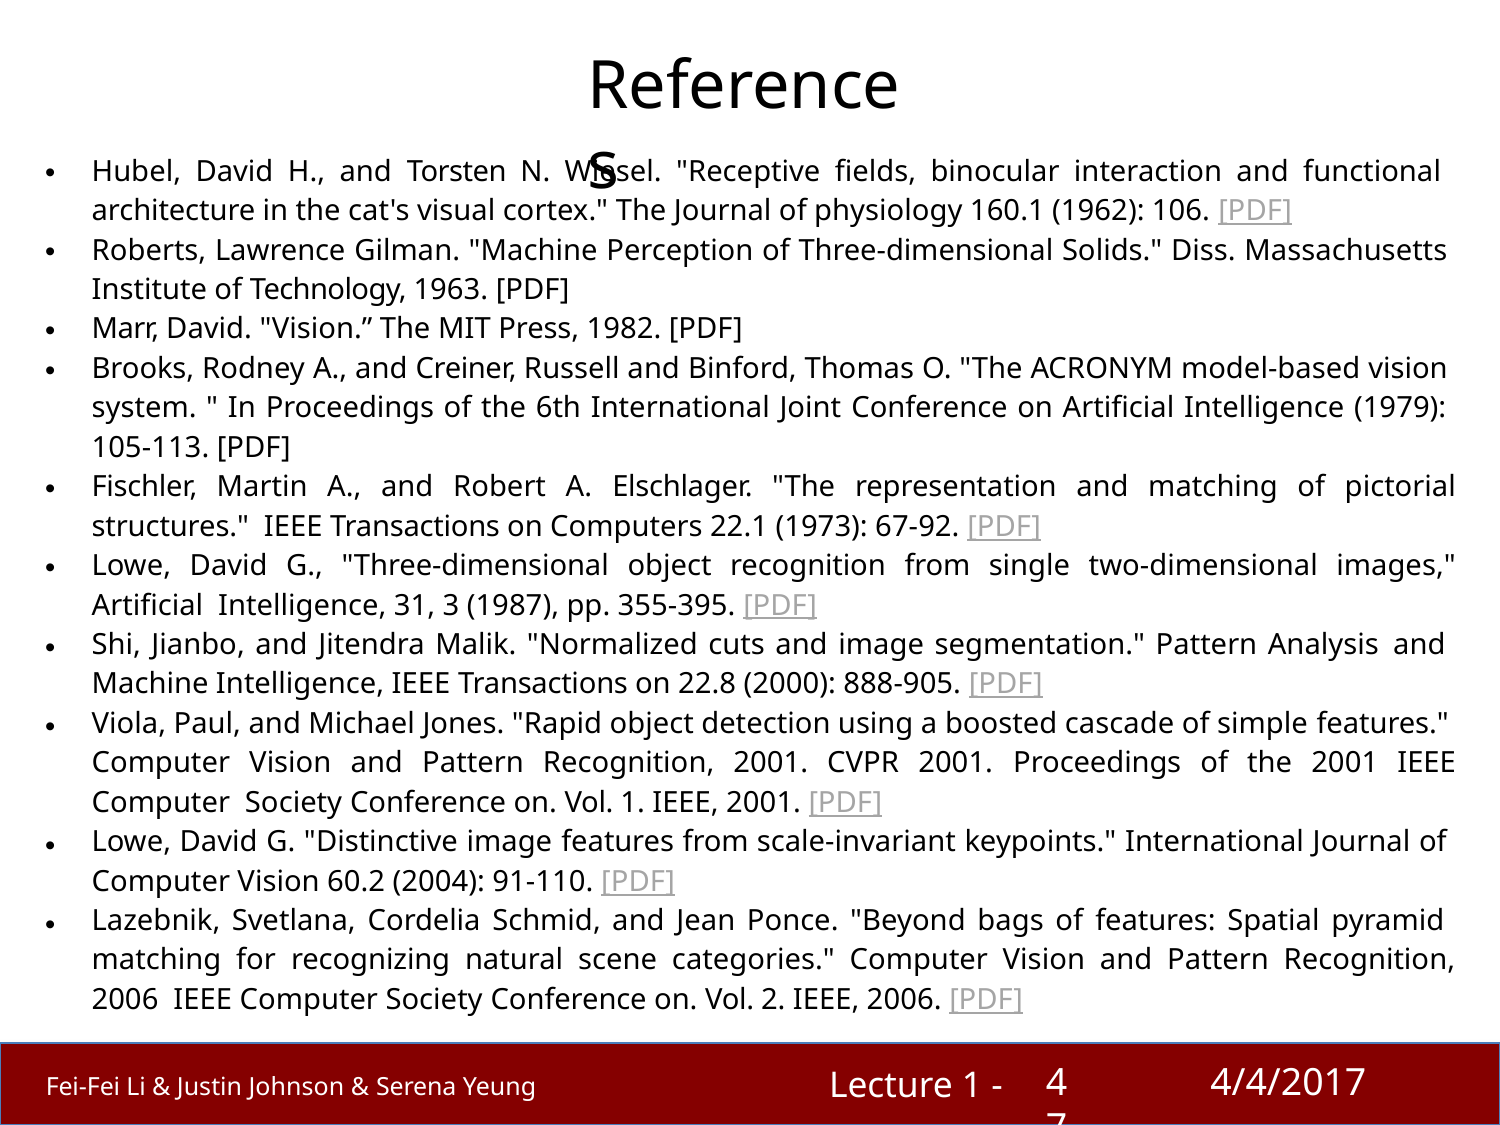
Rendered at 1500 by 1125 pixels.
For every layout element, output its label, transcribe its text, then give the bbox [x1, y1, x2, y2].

text_box • [42, 467, 58, 505]
text_box • [42, 823, 58, 861]
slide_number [1208, 1058, 1370, 1125]
text_box • [42, 230, 58, 268]
text_box • [42, 546, 58, 584]
text_box Fei-Fei Li & Justin Johnson & Serena Yeung [43, 1068, 568, 1101]
text_box • [42, 705, 58, 743]
text_box 47 [1043, 1058, 1088, 1125]
text_box • • [42, 304, 58, 386]
text_box • [42, 625, 58, 663]
footer Lecture 1 - [827, 1060, 1023, 1125]
text_box Hubel, David H., and Torsten N. Wiesel. "Receptive fields, binocular interaction and functional architecture in the cat's visual cortex." The Journal of physiology 160.1 (1962): 106. [PDF] Roberts, Lawrence Gilman. "Machine Perception of Three-dimensional Solids." Diss. Massachusetts Institute of Technology, 1963. [PDF] Marr, David. "Vision.” The MIT Press, 1982. [PDF] Brooks, Rodney A., and Creiner, Russell and Binford, Thomas O. "The ACRONYM model-based vision system. " In Proceedings of the 6th International Joint Conference on Artificial Intelligence (1979): 105-113. [PDF] Fischler, Martin A., and Robert A. Elschlager. "The representation and matching of pictorial structures." IEEE Transactions on Computers 22.1 (1973): 67-92. [PDF] Lowe, David G., "Three-dimensional object recognition from single two-dimensional images," Artificial Intelligence, 31, 3 (1987), pp. 355-395. [PDF] Shi, Jianbo, and Jitendra Malik. "Normalized cuts and image segmentation." Pattern Analysis and Machine Intelligence, IEEE Transactions on 22.8 (2000): 888-905. [PDF] Viola, Paul, and Michael Jones. "Rapid object detection using a boosted cascade of simple features." Computer Vision and Pattern Recognition, 2001. CVPR 2001. Proceedings of the 2001 IEEE Computer Society Conference on. Vol. 1. IEEE, 2001. [PDF] Lowe, David G. "Distinctive image features from scale-invariant keypoints." International Journal of Computer Vision 60.2 (2004): 91-110. [PDF] Lazebnik, Svetlana, Cordelia Schmid, and Jean Ponce. "Beyond bags of features: Spatial pyramid matching for recognizing natural scene categories." Computer Vision and Pattern Recognition, 2006 IEEE Computer Society Conference on. Vol. 2. IEEE, 2006. [PDF] [89, 145, 1457, 1016]
text_box • [42, 150, 58, 188]
title References [585, 39, 916, 230]
text_box • [42, 902, 58, 940]
